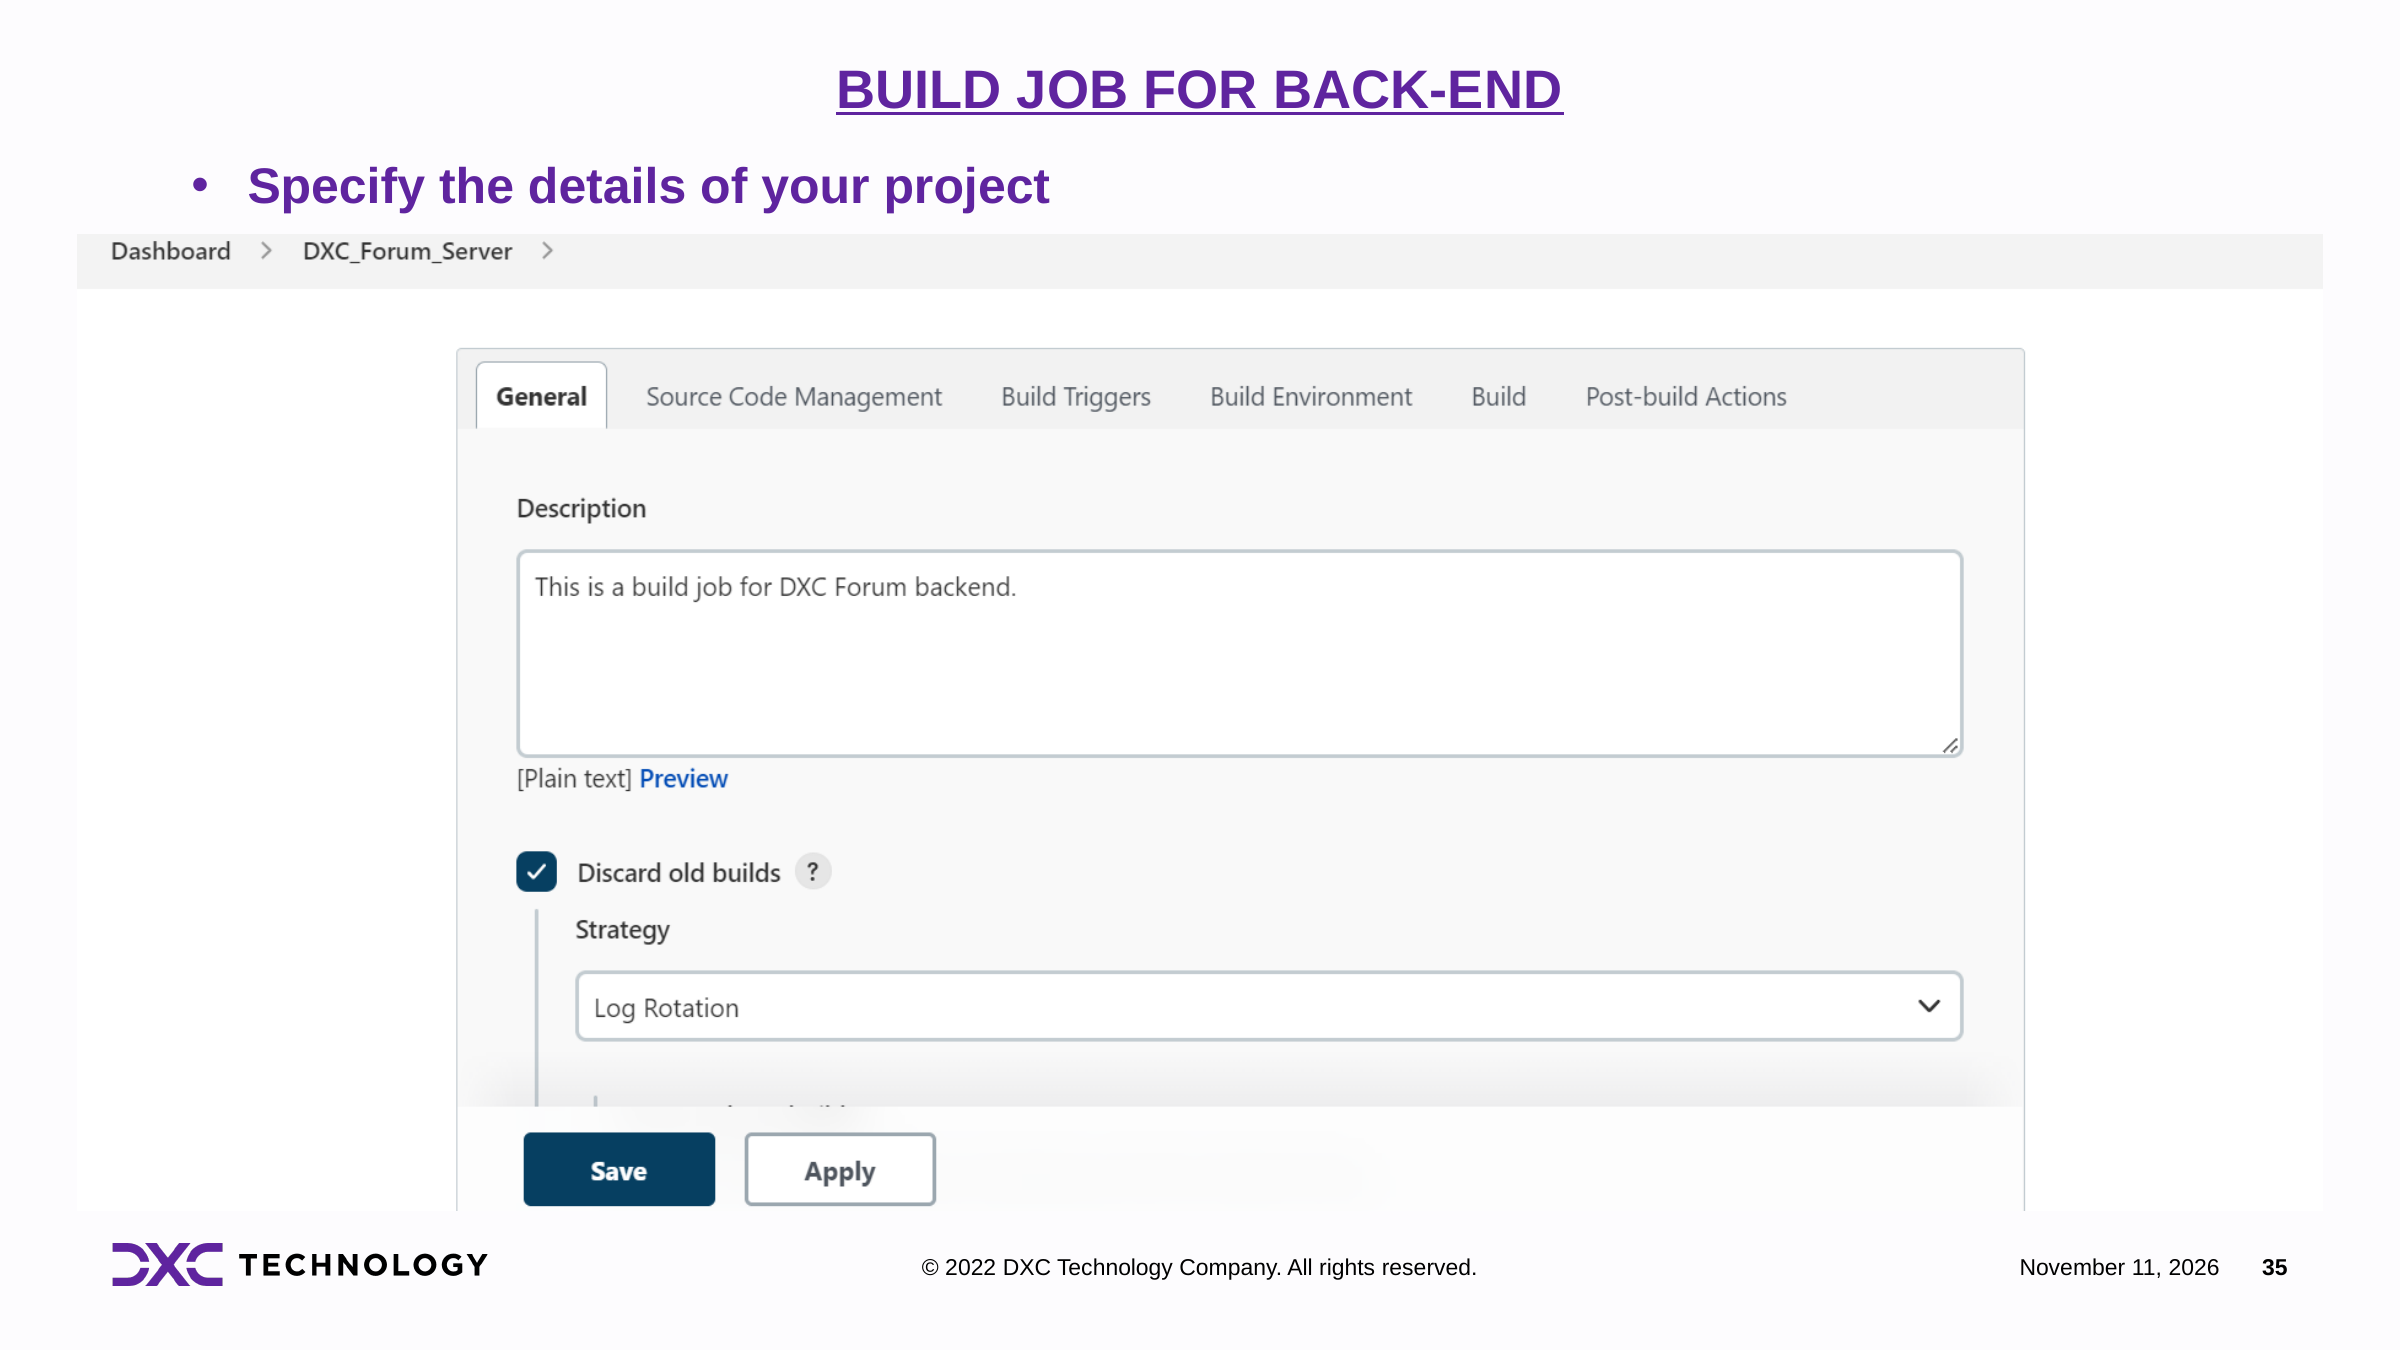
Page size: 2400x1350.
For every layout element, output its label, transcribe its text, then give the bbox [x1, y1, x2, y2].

title BUILD JOB FOR BACK-END [778, 56, 1622, 129]
picture [77, 234, 2323, 1211]
text_box Specify the details of your project [191, 152, 1067, 226]
picture [112, 1243, 488, 1286]
